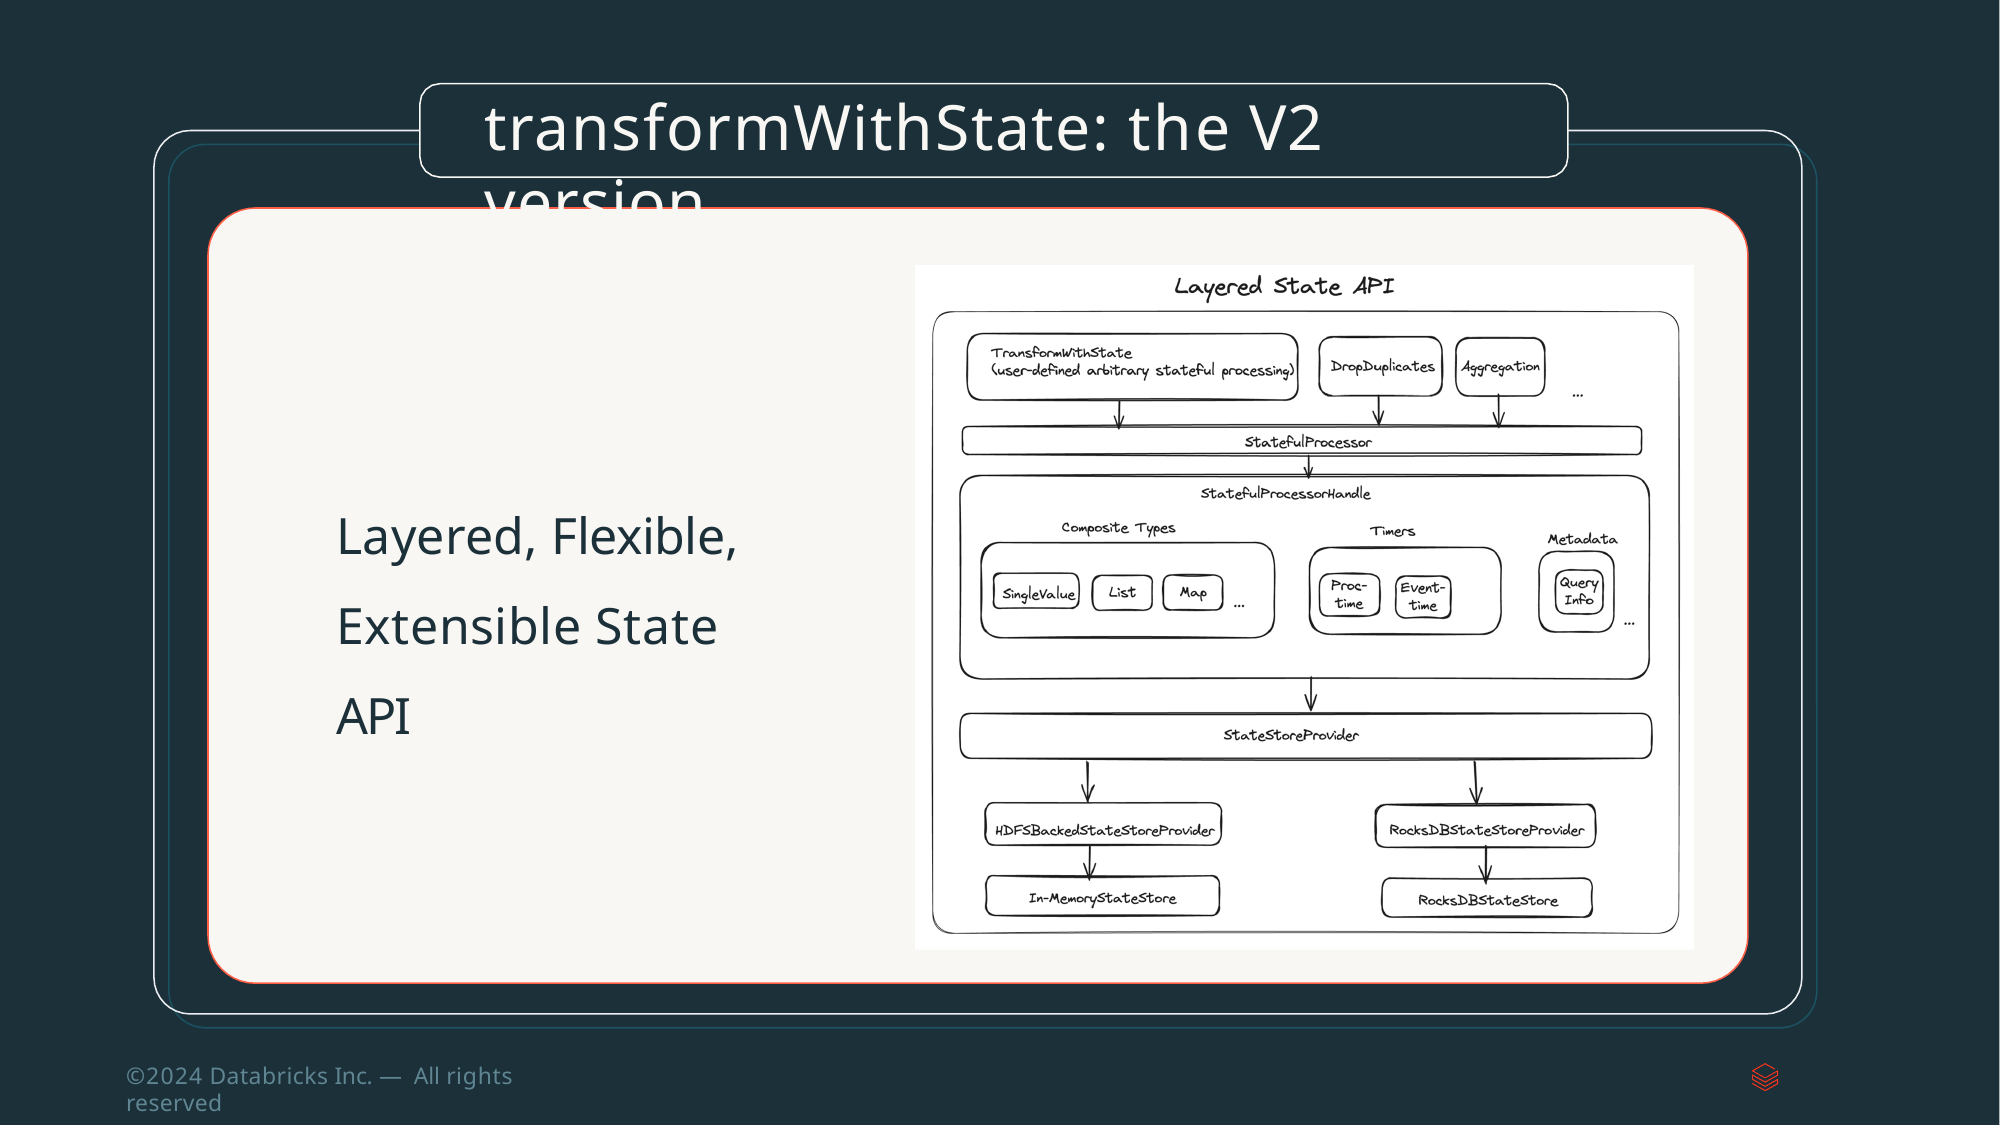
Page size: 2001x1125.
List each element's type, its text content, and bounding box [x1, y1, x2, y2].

text_box ©2024 Databricks Inc. — All rights reserved [123, 1059, 583, 1117]
picture [915, 265, 1694, 950]
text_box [152, 82, 1818, 1029]
picture [1749, 1061, 1781, 1093]
